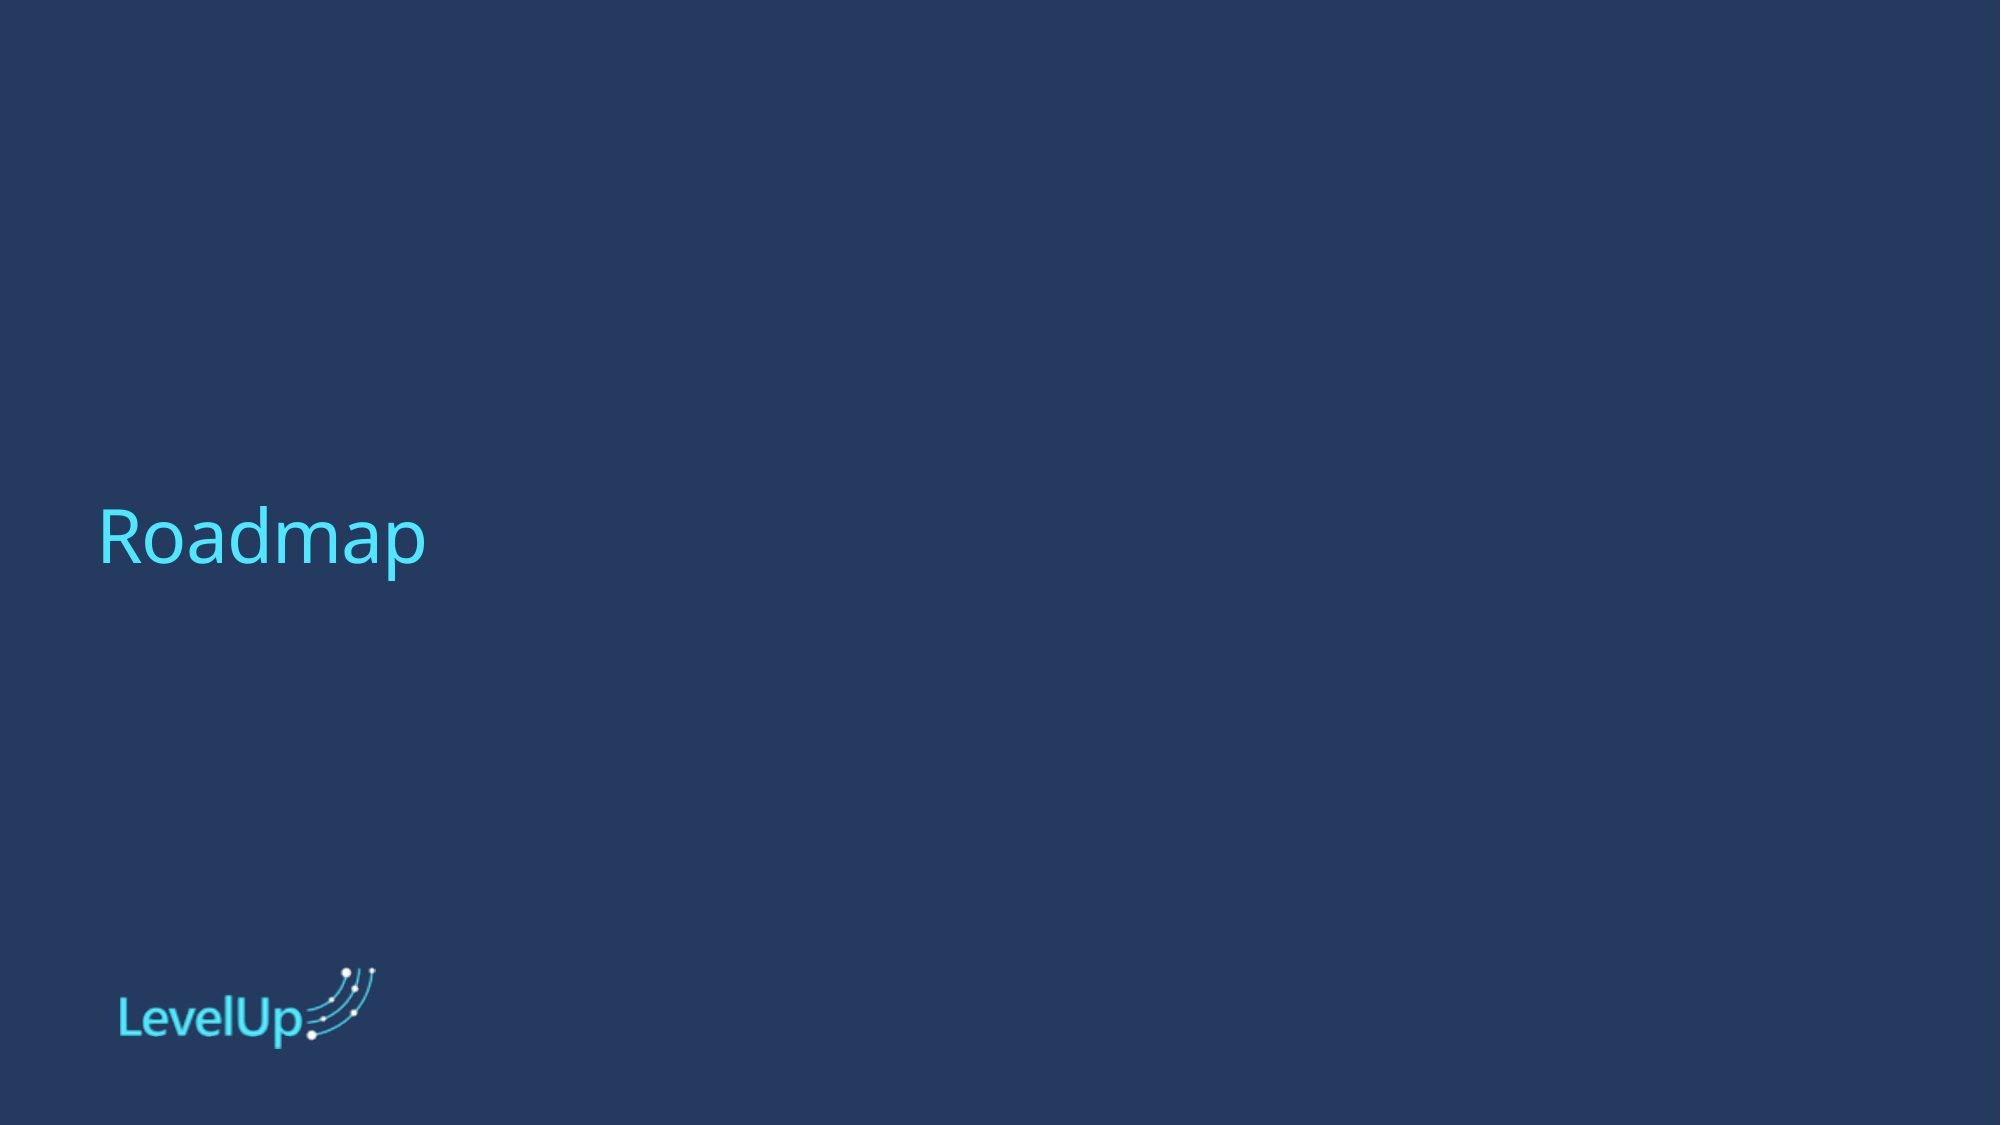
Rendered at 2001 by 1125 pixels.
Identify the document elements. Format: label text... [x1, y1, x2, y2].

picture [120, 966, 376, 1049]
title Roadmap [96, 497, 1596, 580]
